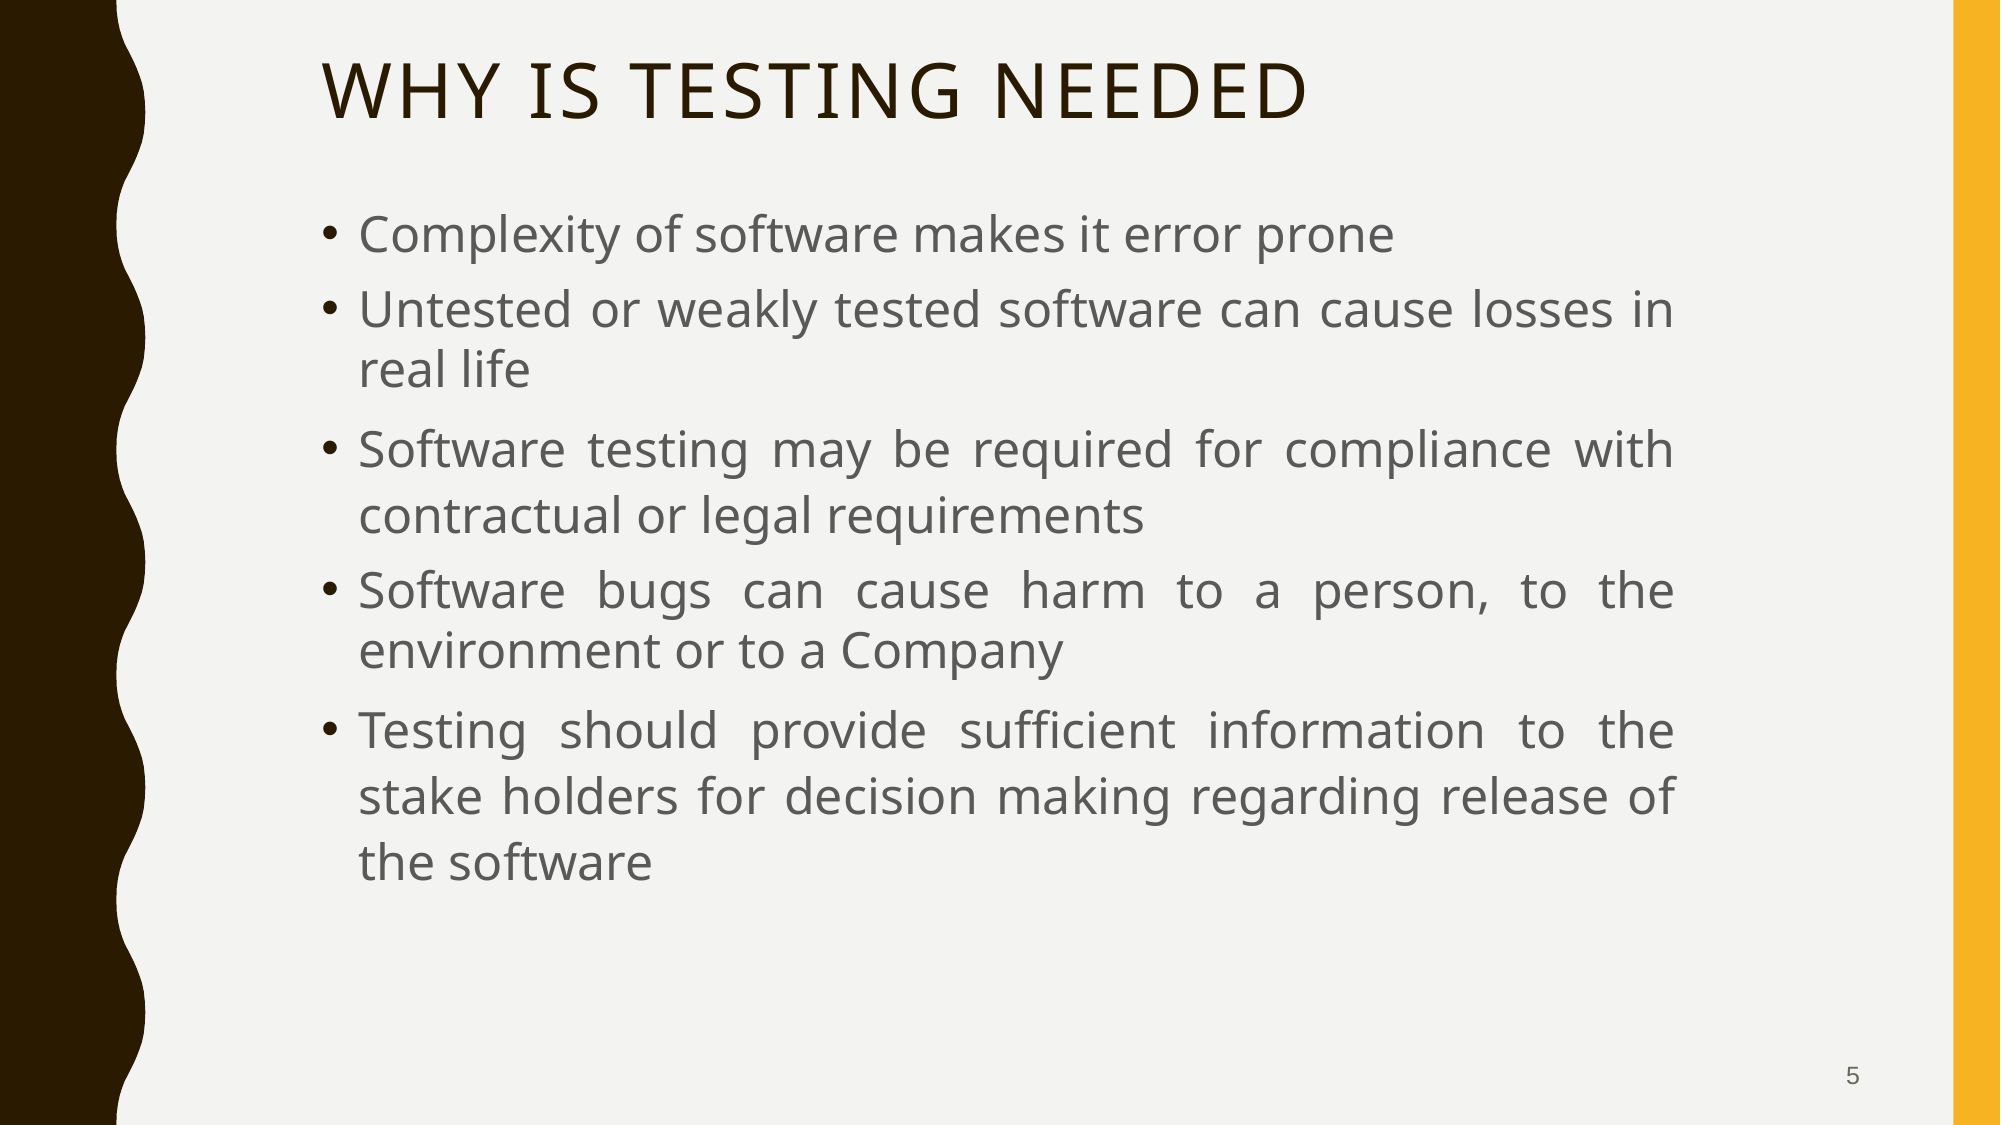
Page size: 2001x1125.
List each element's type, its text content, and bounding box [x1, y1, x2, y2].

title Why is testing needed [306, 45, 1692, 143]
list Complexity of software makes it error prone Untested or weakly tested software can cause losses in real life Software testing may be required for compliance with contractual or legal requirements Software bugs can cause harm to a person, to the environment or to a Company Testing should provide sufficient information to the stake holders for decision making regarding release of the software [306, 194, 1692, 989]
slide_number 5 [1412, 1045, 1875, 1103]
